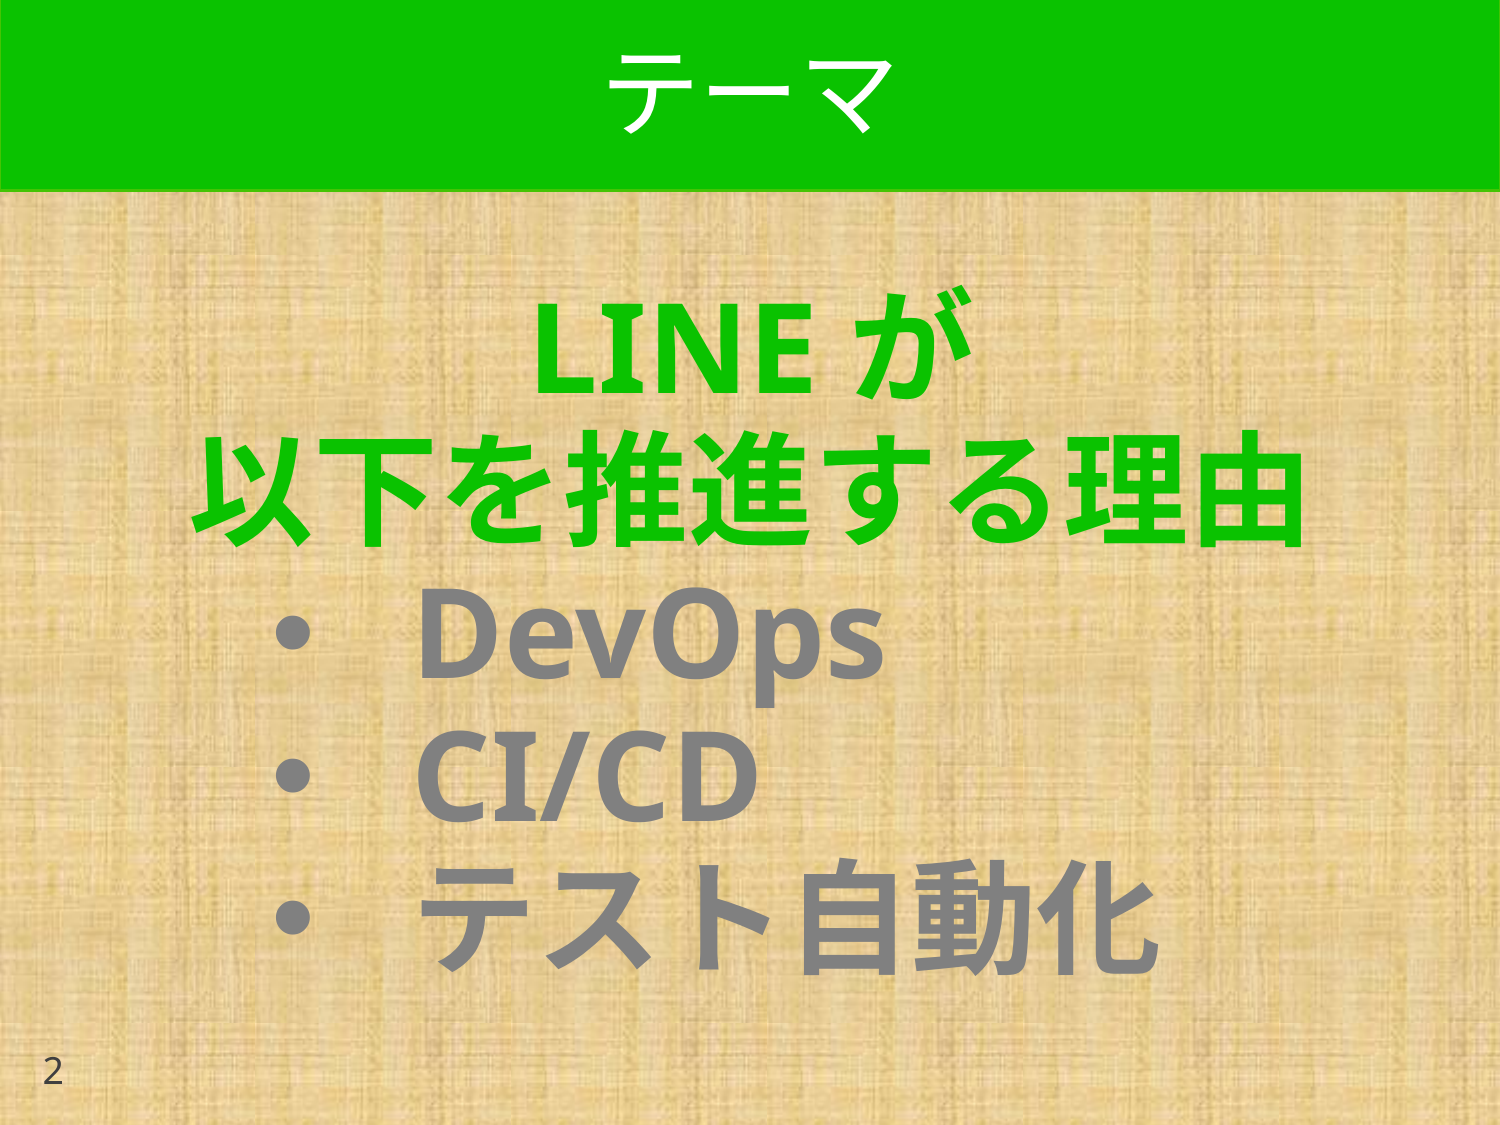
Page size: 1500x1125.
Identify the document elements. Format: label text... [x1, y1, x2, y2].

title テーマ [0, 53, 1500, 140]
slide_number 2 [27, 1042, 146, 1102]
list LINEが 以下を推進する理由 DevOps CI/CD テスト自動化 [103, 277, 1397, 1000]
picture [0, 192, 1500, 1125]
